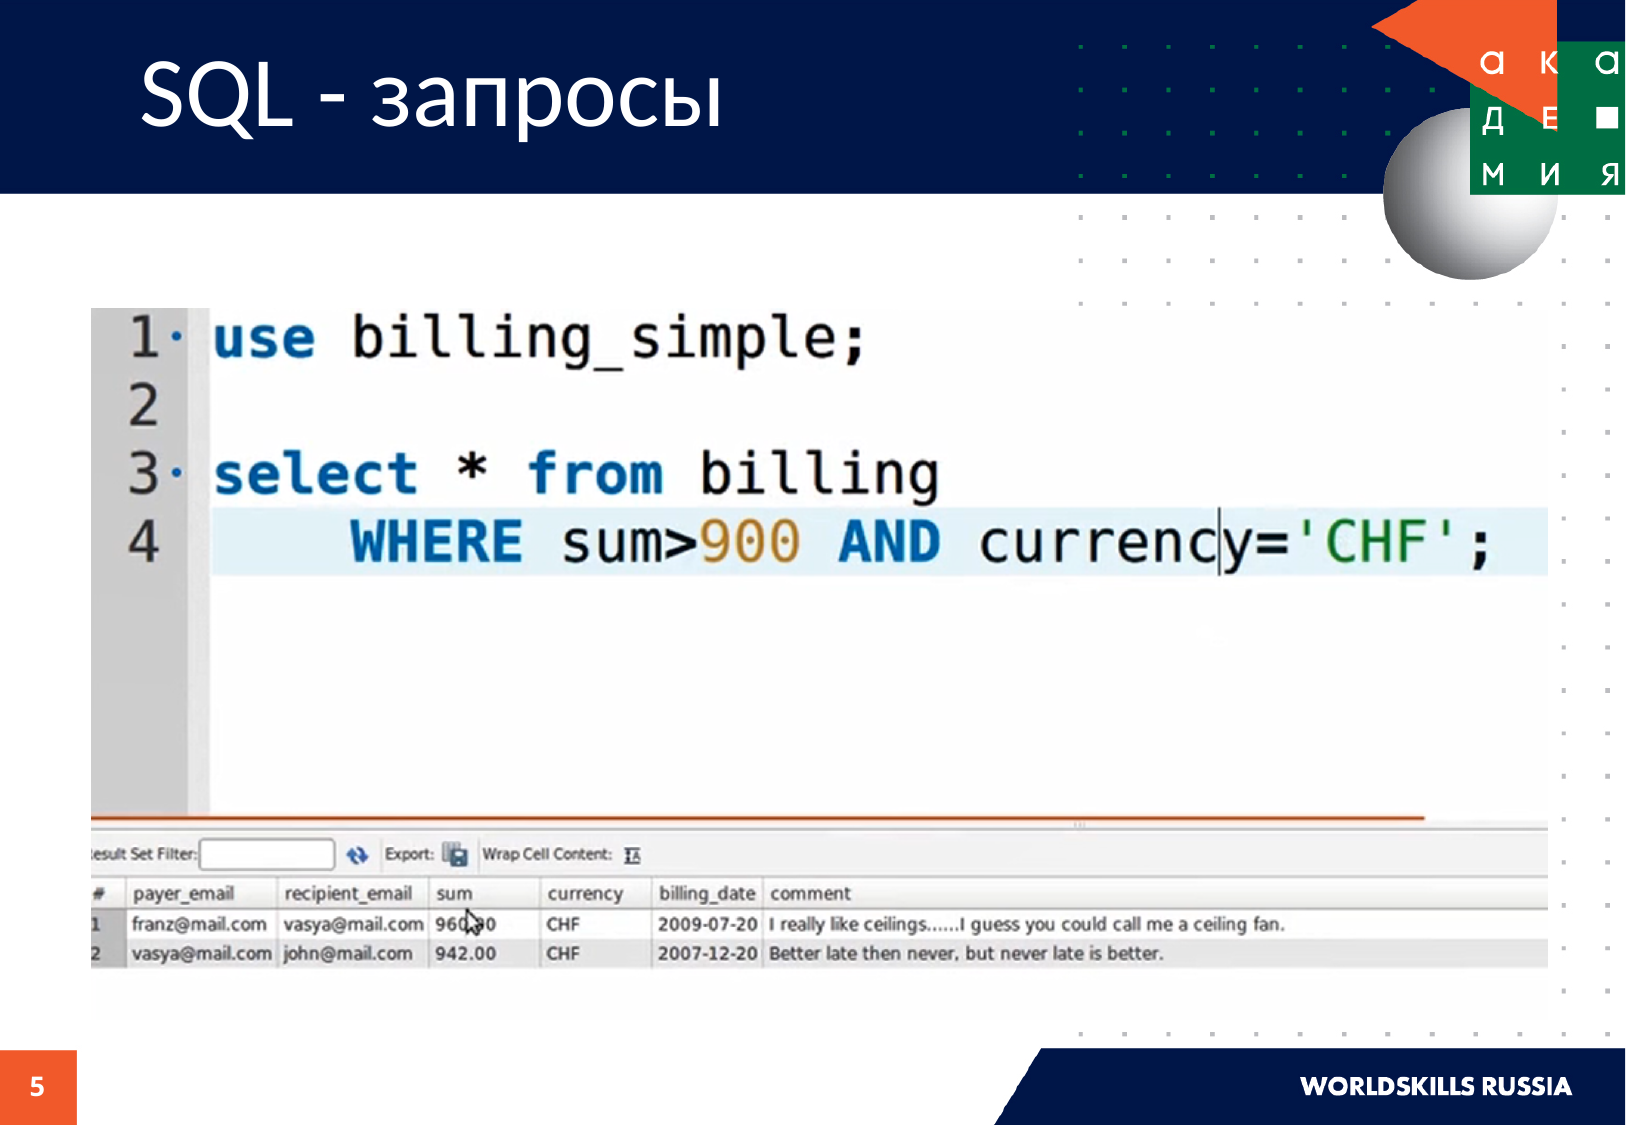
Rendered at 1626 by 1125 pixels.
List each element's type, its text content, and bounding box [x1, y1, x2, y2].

text_box SQL - запросы [0, 33, 1047, 189]
picture [0, 0, 1626, 1125]
slide_number 5 [0, 1050, 75, 1125]
